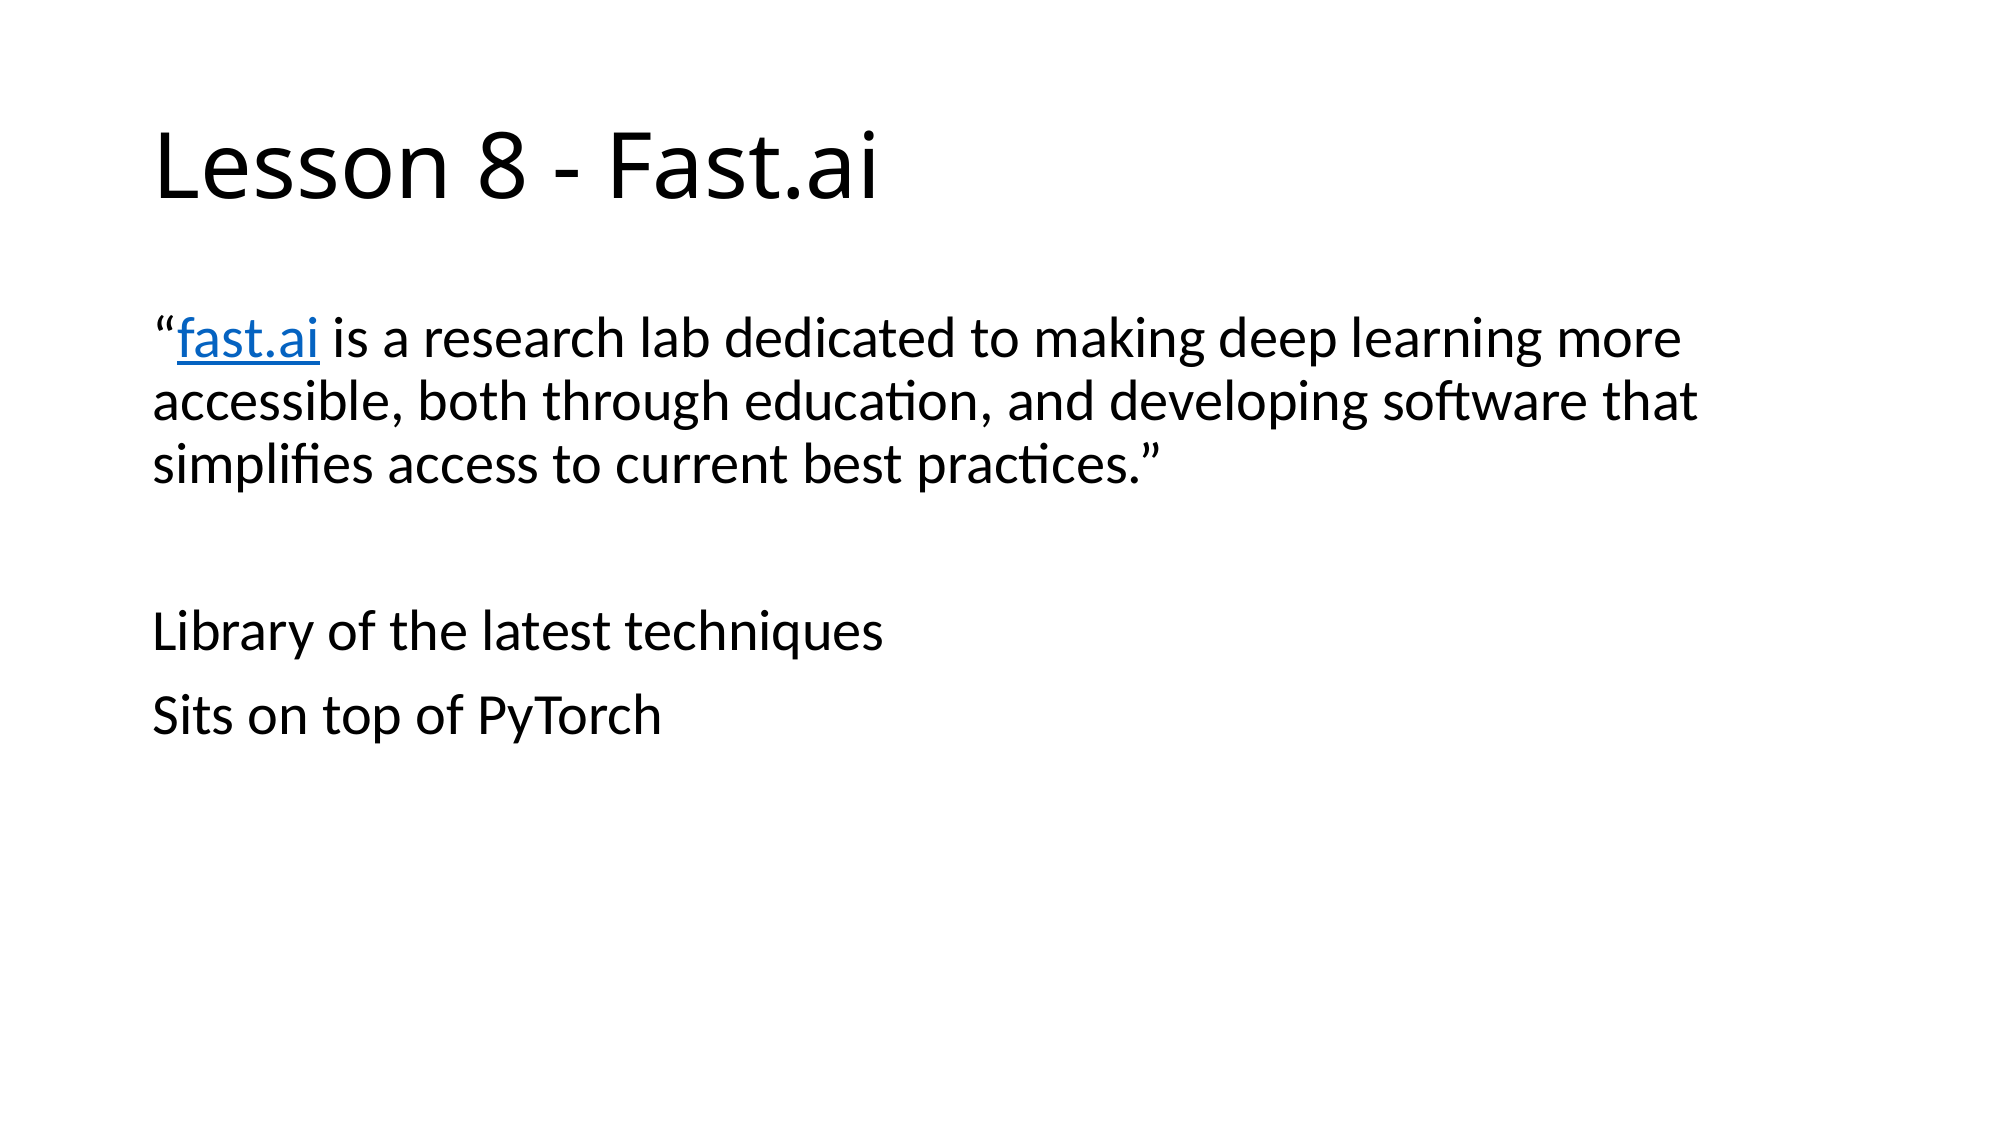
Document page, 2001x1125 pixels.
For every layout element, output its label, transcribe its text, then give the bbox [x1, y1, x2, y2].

title Lesson 8 - Fast.ai [137, 59, 1863, 278]
list “fast.ai is a research lab dedicated to making deep learning more accessible, both through education, and developing software that simplifies access to current best practices.” Library of the latest techniques Sits on top of PyTorch [137, 299, 1863, 1014]
